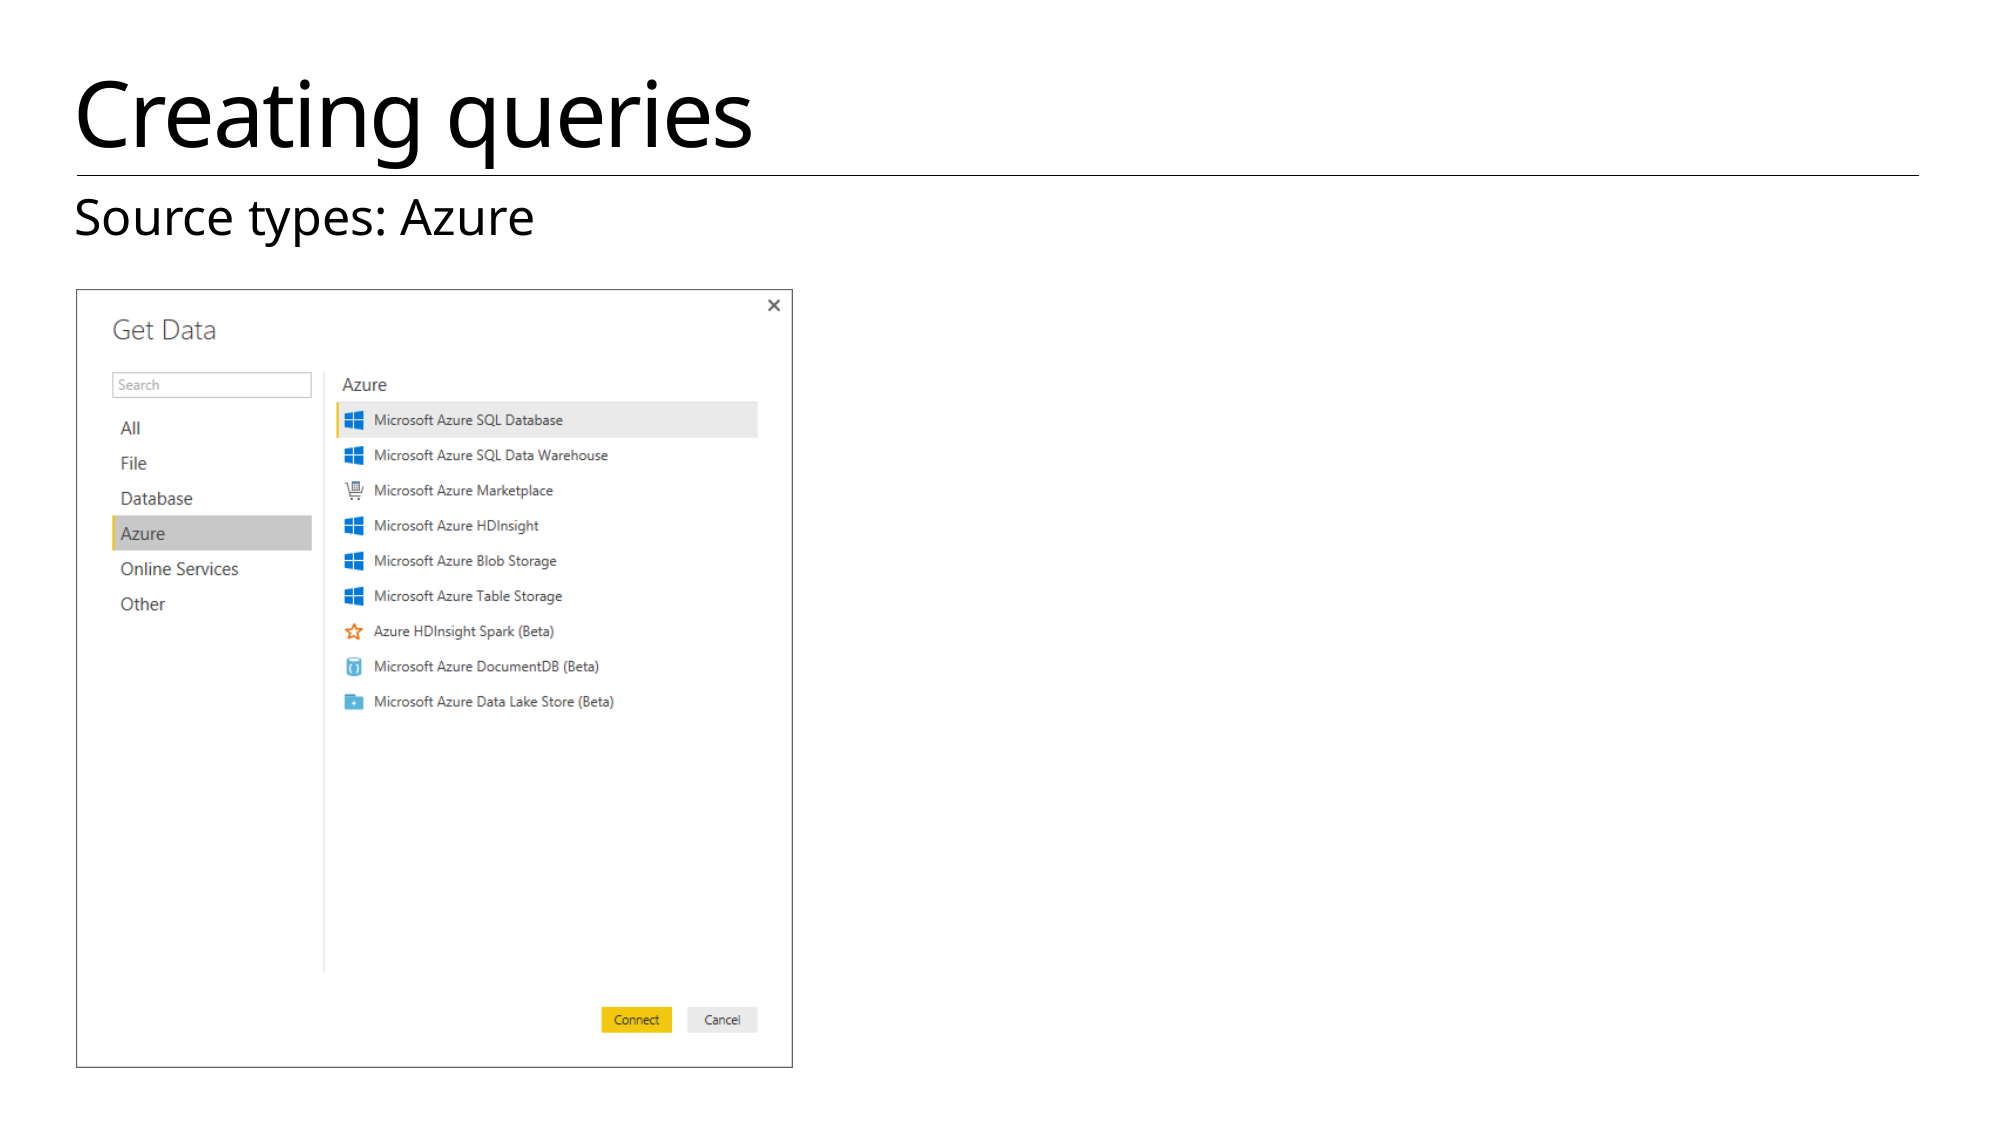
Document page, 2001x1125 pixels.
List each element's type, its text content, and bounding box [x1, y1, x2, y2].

picture [76, 289, 793, 1068]
list Source types: Azure [44, 191, 1957, 247]
title Creating queries [44, 59, 1957, 178]
